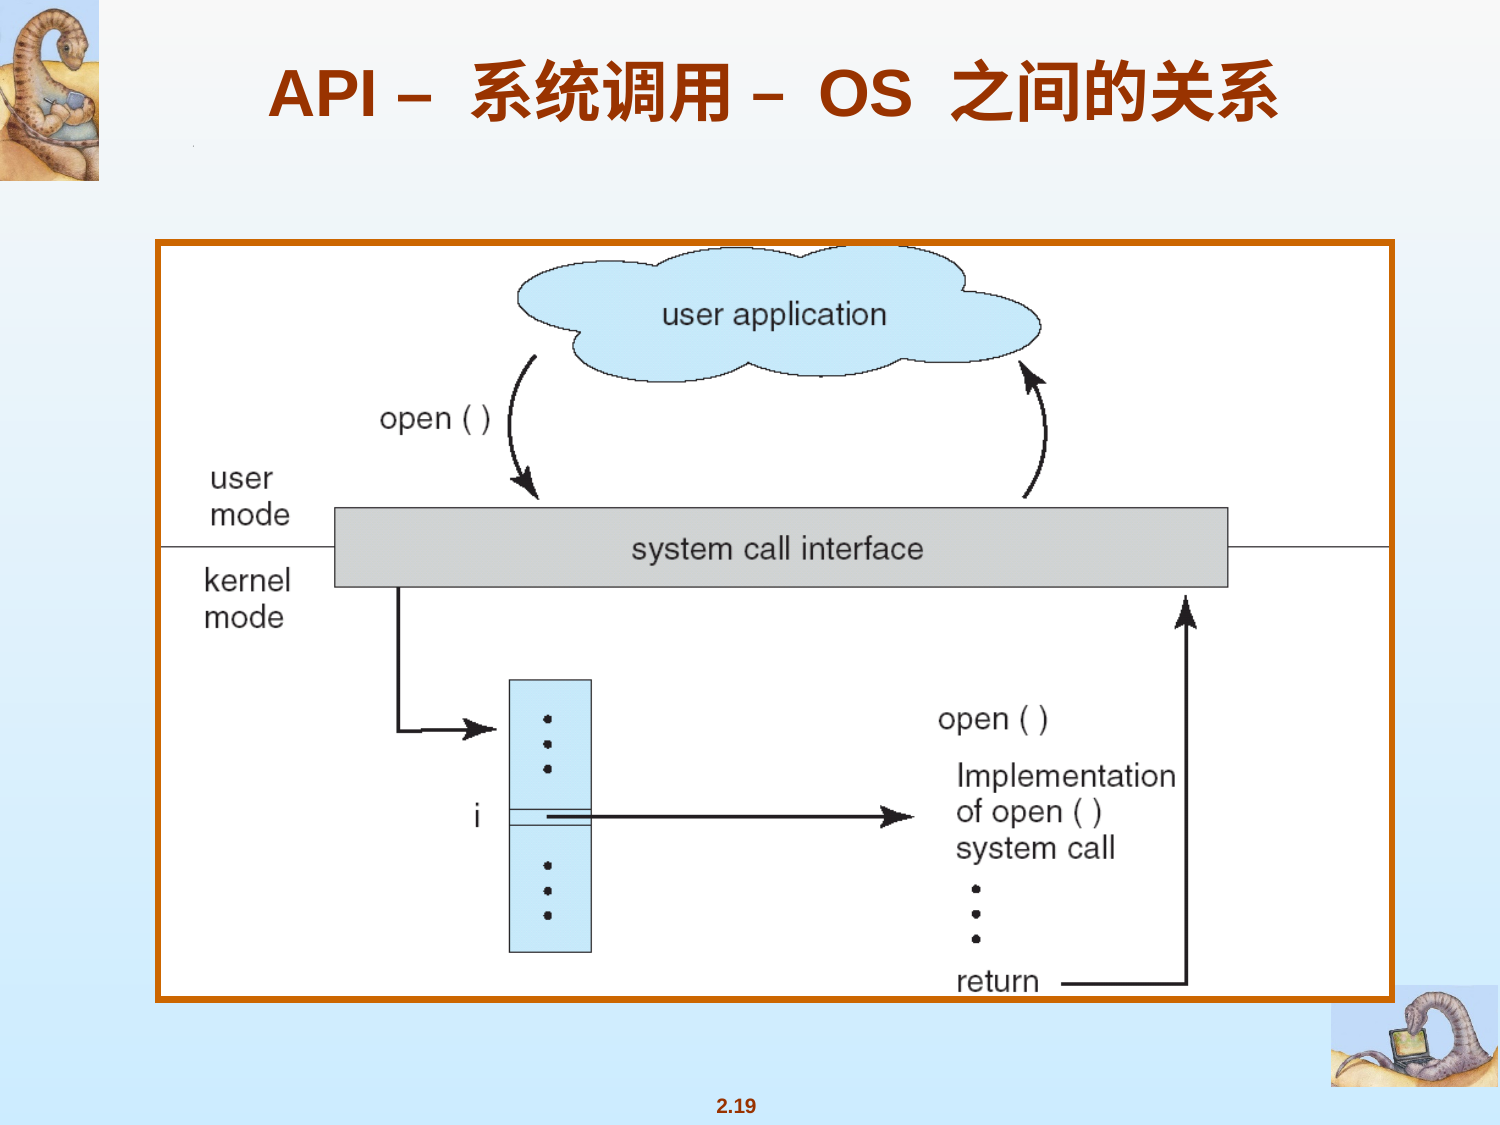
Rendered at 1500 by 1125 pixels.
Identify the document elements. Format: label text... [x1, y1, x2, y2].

title API – 系统调用 – OS 之间的关系 [112, 37, 1438, 138]
picture [0, 0, 99, 181]
picture [161, 245, 1390, 997]
picture [1331, 985, 1498, 1087]
